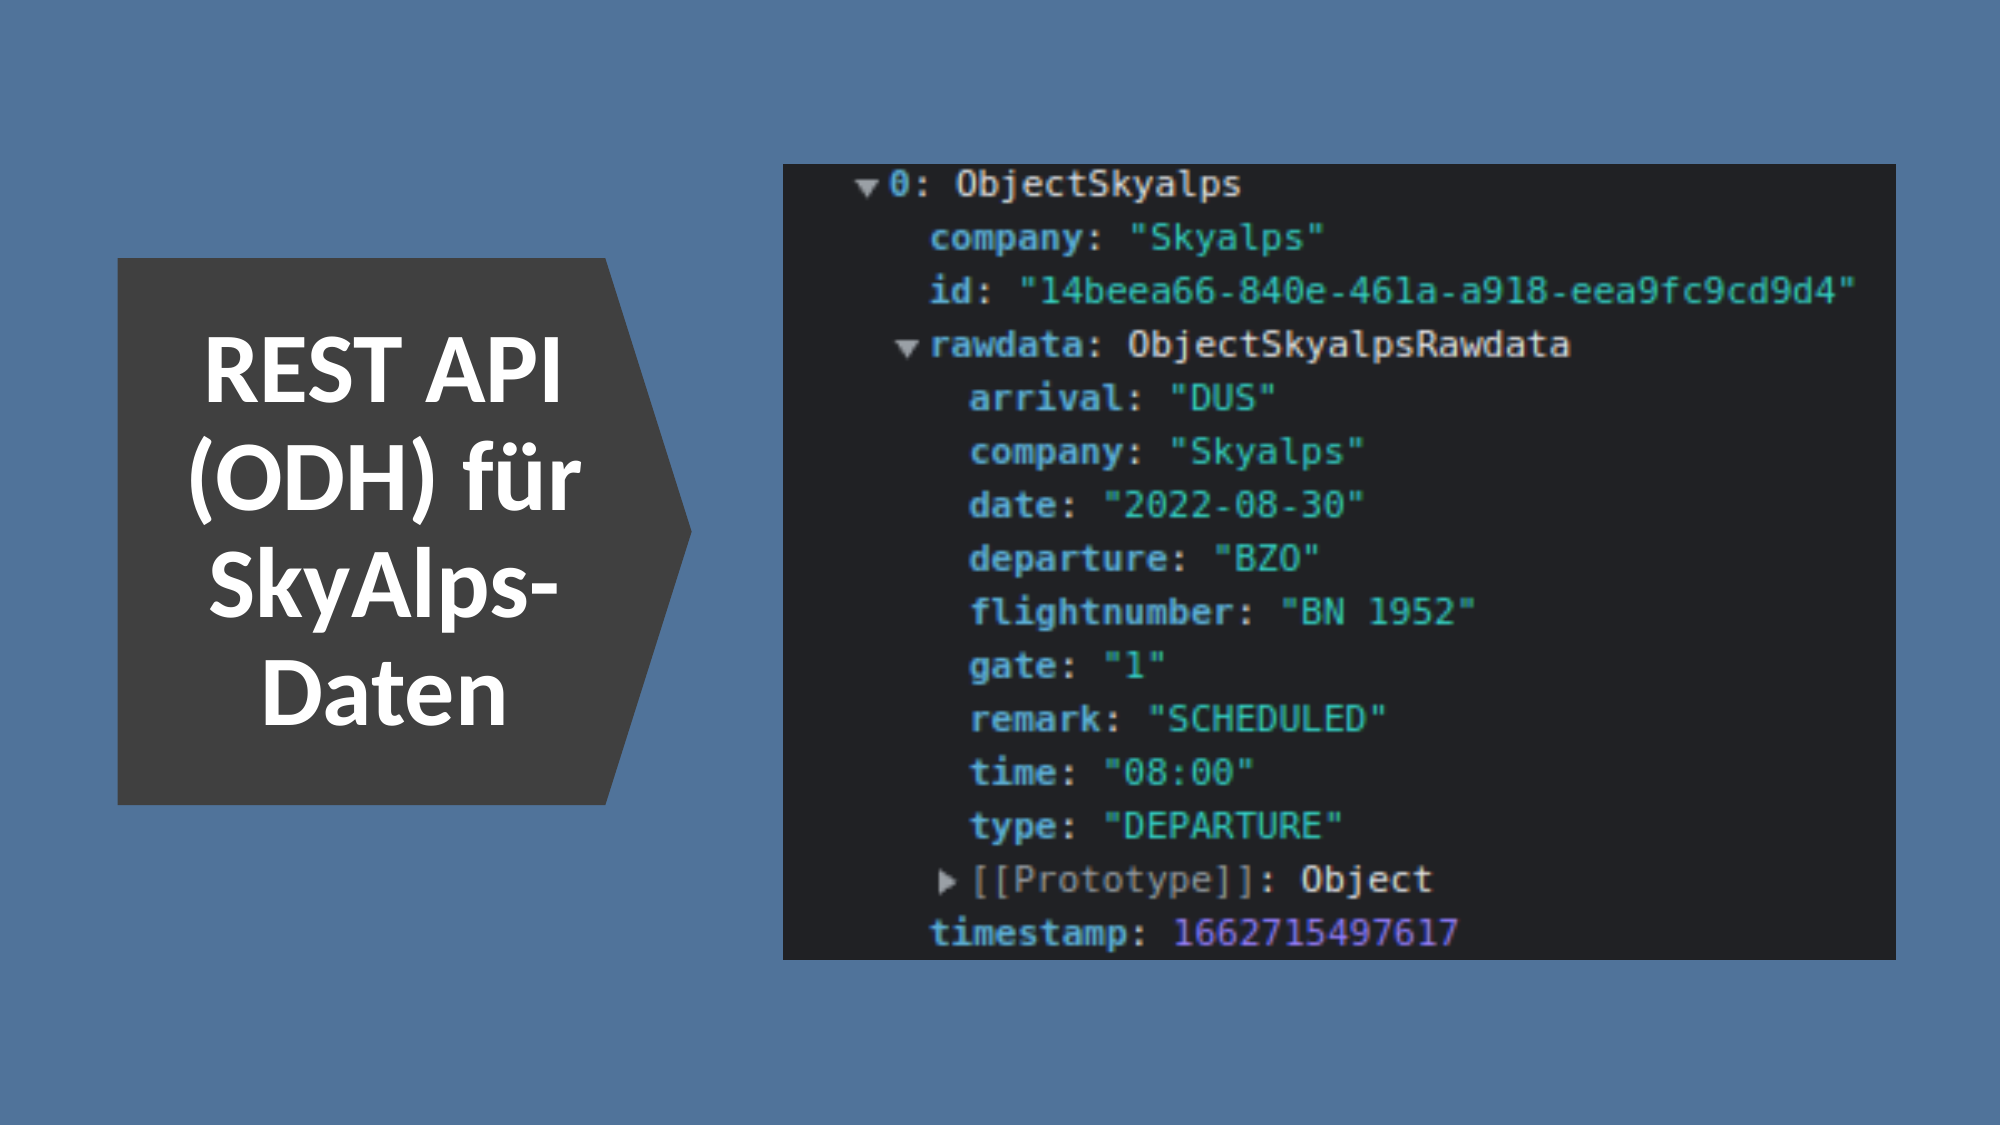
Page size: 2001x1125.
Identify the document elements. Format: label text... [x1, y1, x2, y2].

title REST API (ODH) für SkyAlps-Daten [168, 322, 601, 741]
text_box [117, 258, 692, 806]
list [783, 164, 1897, 960]
